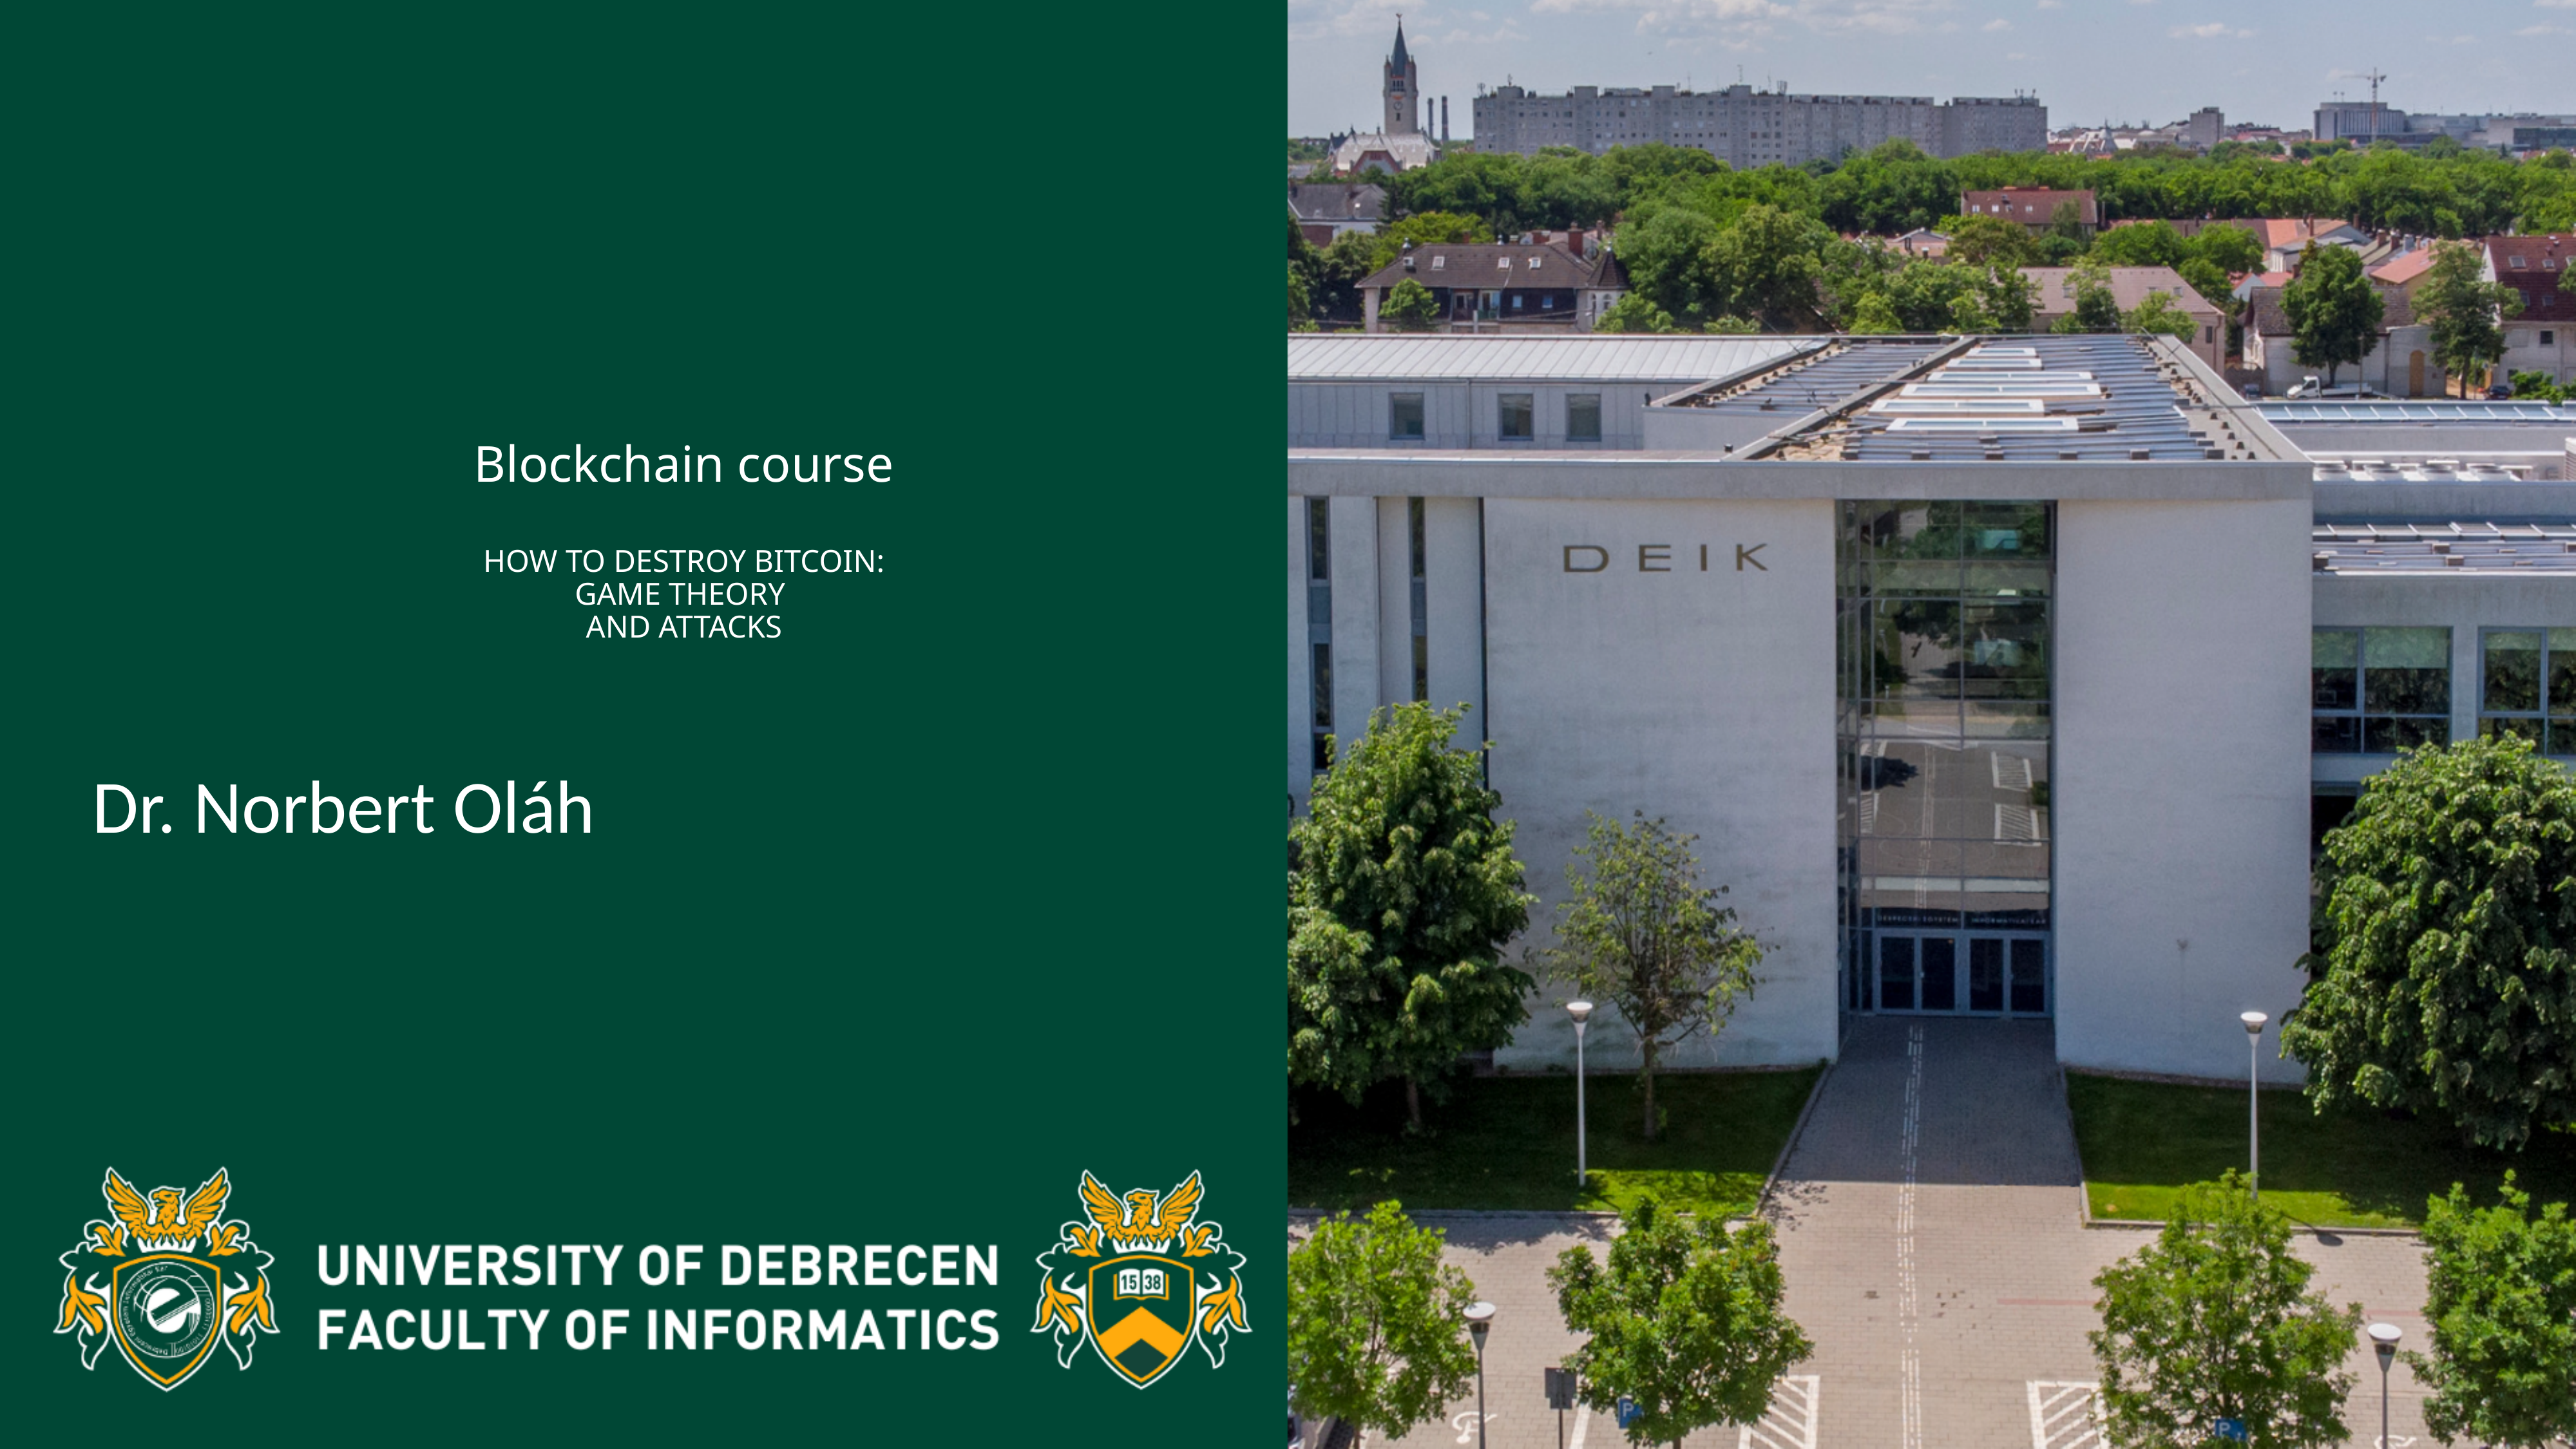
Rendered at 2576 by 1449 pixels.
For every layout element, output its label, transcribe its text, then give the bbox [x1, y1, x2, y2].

subtitle Dr. Norbert Oláh [82, 762, 874, 901]
title Blockchain course HOW TO DESTROY BITCOIN: GAME THEORY AND ATTACKS [82, 432, 1285, 687]
picture [0, 0, 2576, 1449]
